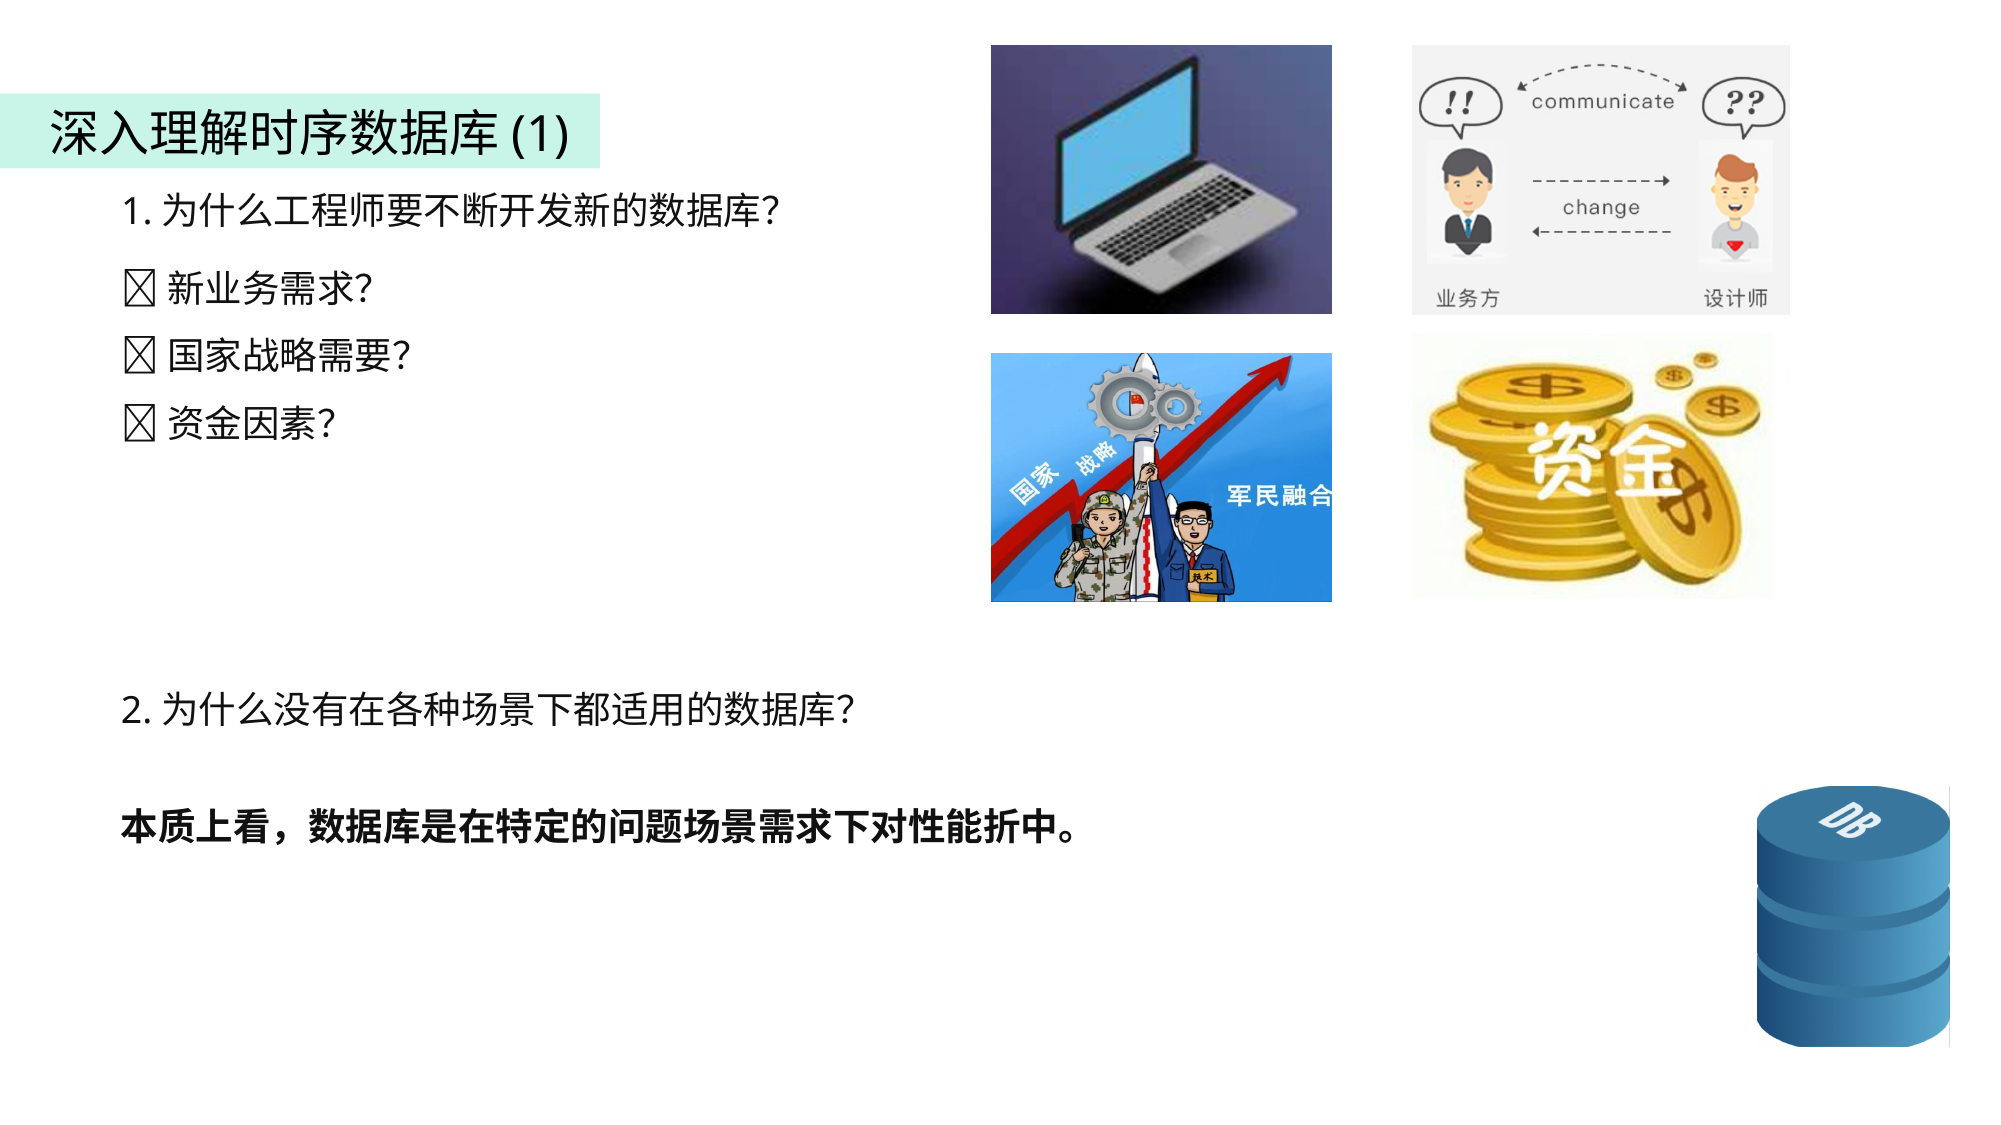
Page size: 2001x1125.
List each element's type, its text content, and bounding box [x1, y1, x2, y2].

picture [1757, 786, 1950, 1048]
text_box 新业务需求？ 国家战略需要？ 资金因素？ [106, 235, 733, 453]
text_box 本质上看，数据库是在特定的问题场景需求下对性能折中。 [106, 773, 1741, 856]
text_box 深入理解时序数据库(1) [0, 93, 600, 169]
picture [991, 45, 1332, 314]
picture [1412, 333, 1790, 599]
picture [991, 353, 1332, 602]
text_box 1.为什么工程师要不断开发新的数据库？ [106, 179, 924, 240]
text_box 2.为什么没有在各种场景下都适用的数据库？ [106, 678, 1107, 738]
picture [1412, 45, 1790, 315]
